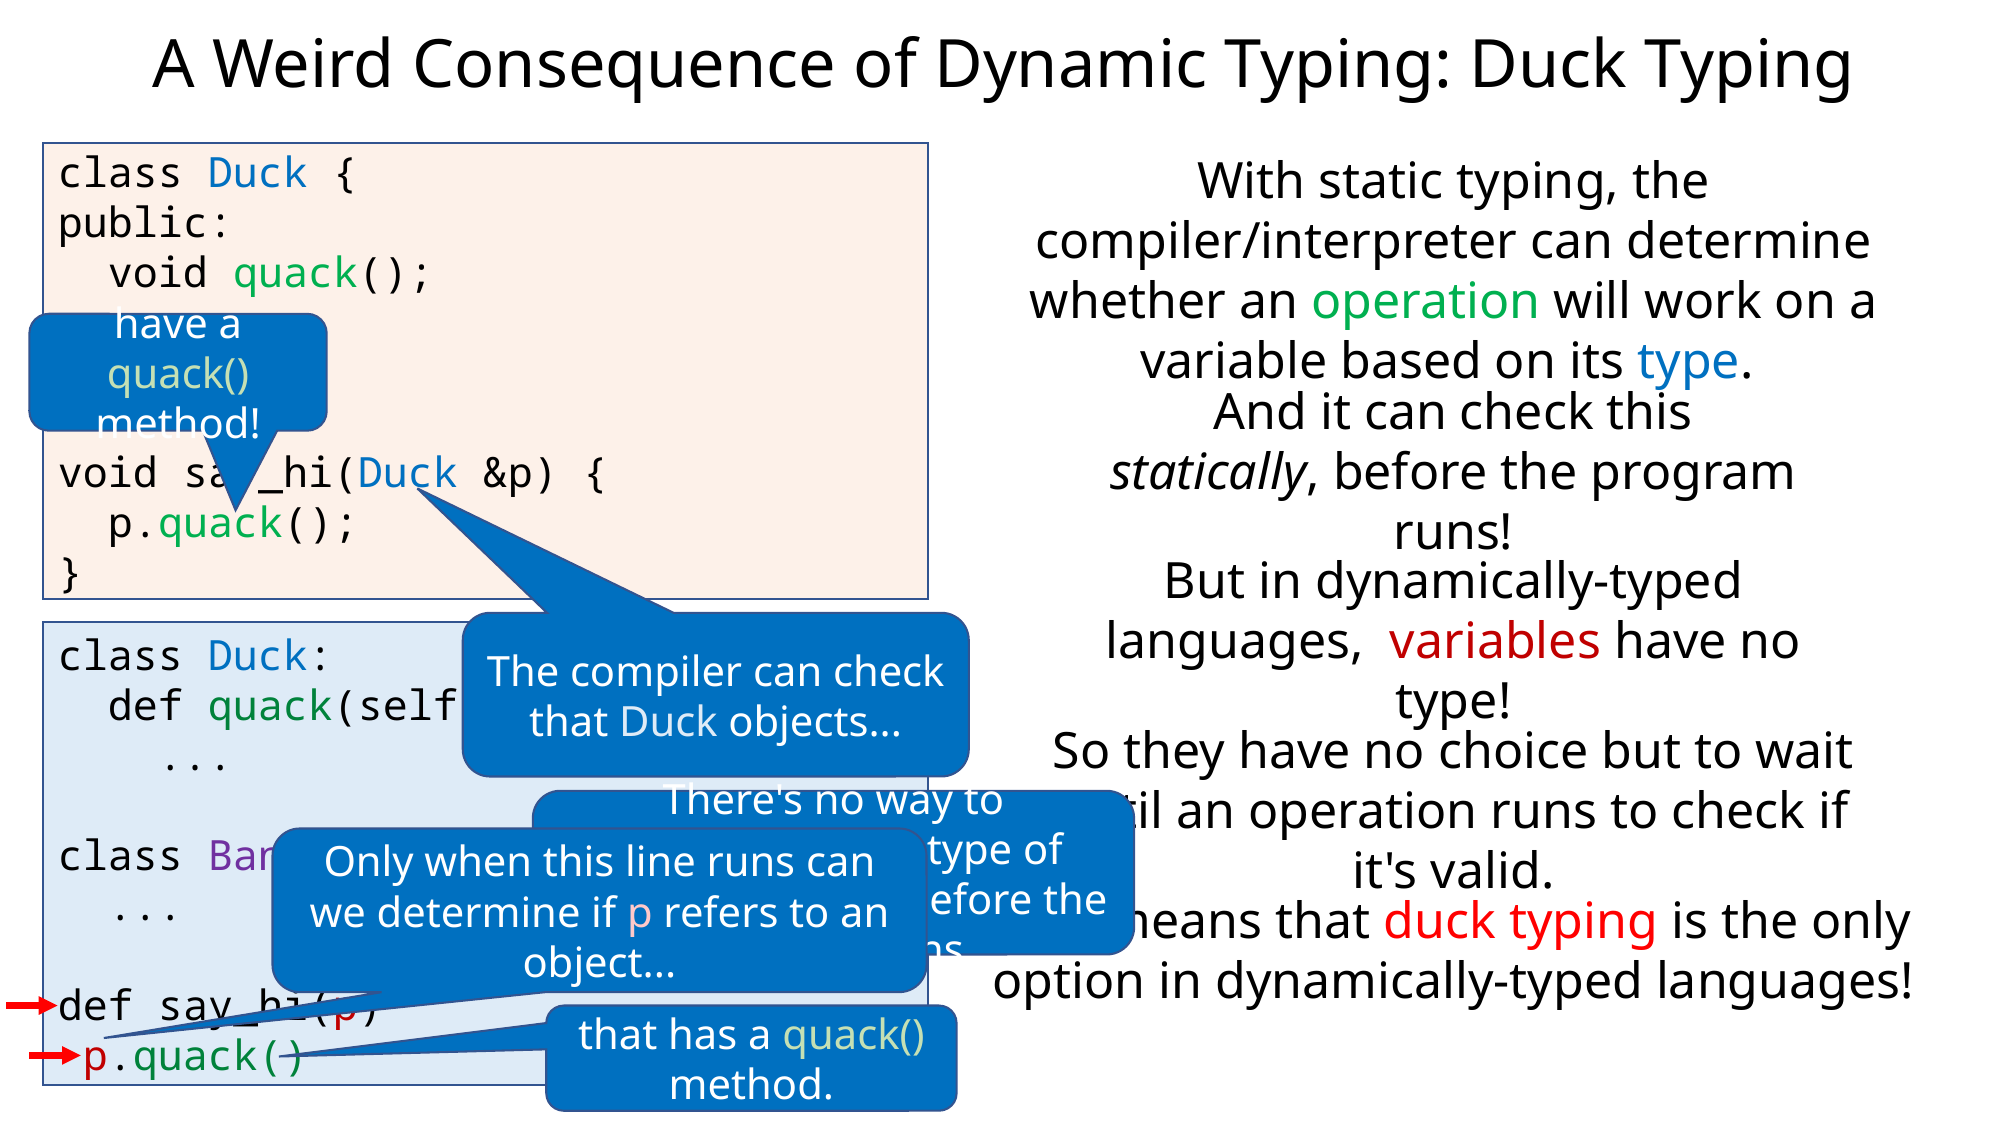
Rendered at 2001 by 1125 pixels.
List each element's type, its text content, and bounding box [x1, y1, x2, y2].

text_box But in dynamically-typed languages, variables have no type! [1045, 541, 1862, 711]
text_box This means that duck typing is the only option in dynamically-typed languages! [964, 881, 1943, 1016]
text_box The compiler can check that Duck objects... [416, 487, 970, 778]
text_box And it can check this statically, before the program runs! [1090, 371, 1817, 567]
text_box Only when this line runs can we determine if p refers to an object... [103, 827, 928, 1040]
text_box class Duck { public: void quack(); ... }; void say_hi(Duck &p) { p.quack(); } [42, 142, 929, 600]
text_box class Duck: def quack(self): ... class Banana: ... def say_hi(p) p.quack() [42, 621, 929, 1086]
text_box With static typing, the compiler/interpreter can determine whether an operation will work on a variable based on its type. [980, 141, 1927, 397]
text_box There's no way to determine what type of object p refers to before the program runs. [531, 789, 1136, 956]
text_box that has a quack() method. [278, 1004, 958, 1112]
text_box So they have no choice but to wait until an operation runs to check if it's valid. [1009, 711, 1898, 881]
title A Weird Consequence of Dynamic Typing: Duck Typing [40, 0, 1969, 160]
text_box have a quack() method! [28, 312, 328, 513]
